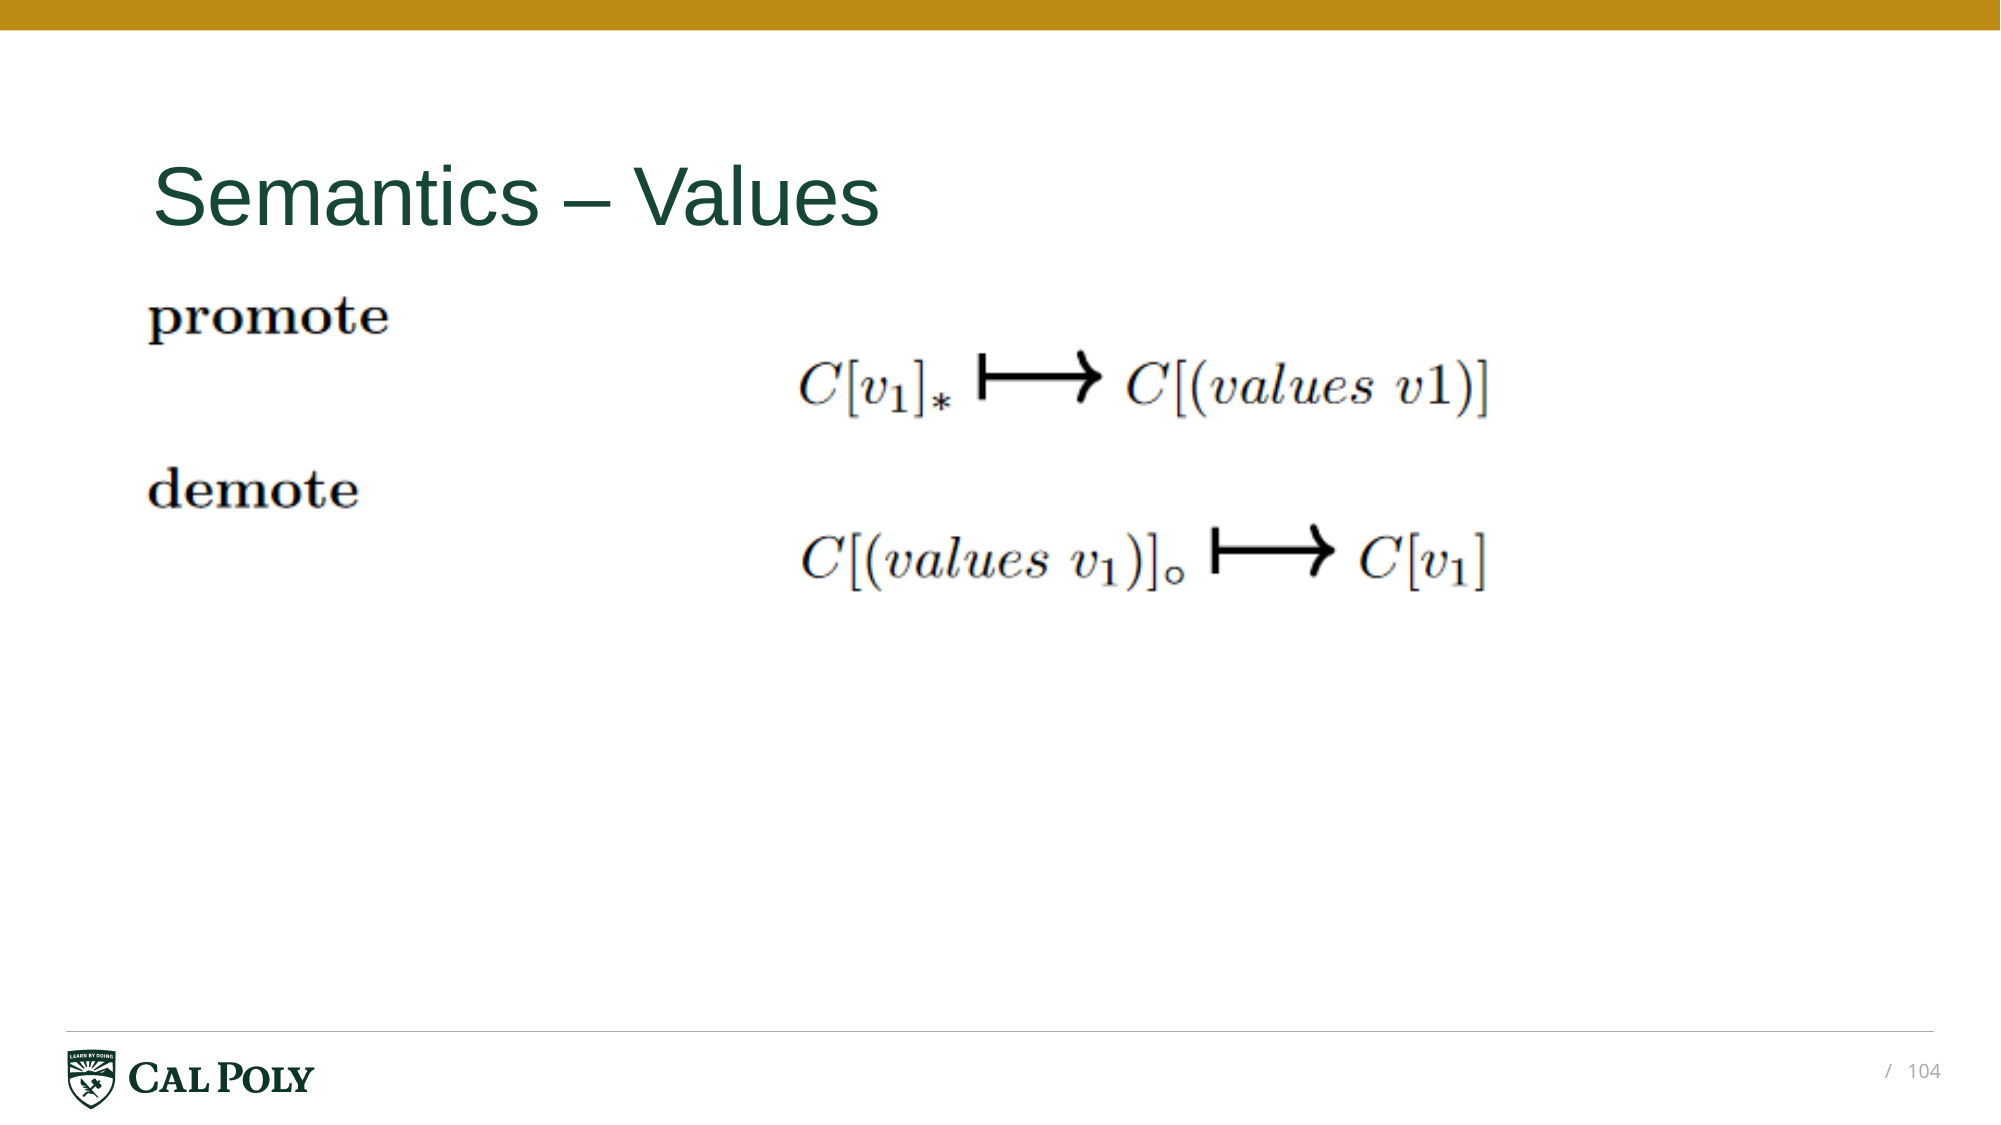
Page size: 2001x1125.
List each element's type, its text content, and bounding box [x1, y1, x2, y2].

slide_number / 104 [1866, 1041, 1956, 1102]
picture [137, 282, 1571, 621]
title Semantics – Values [137, 147, 1888, 250]
picture [43, 1025, 338, 1125]
